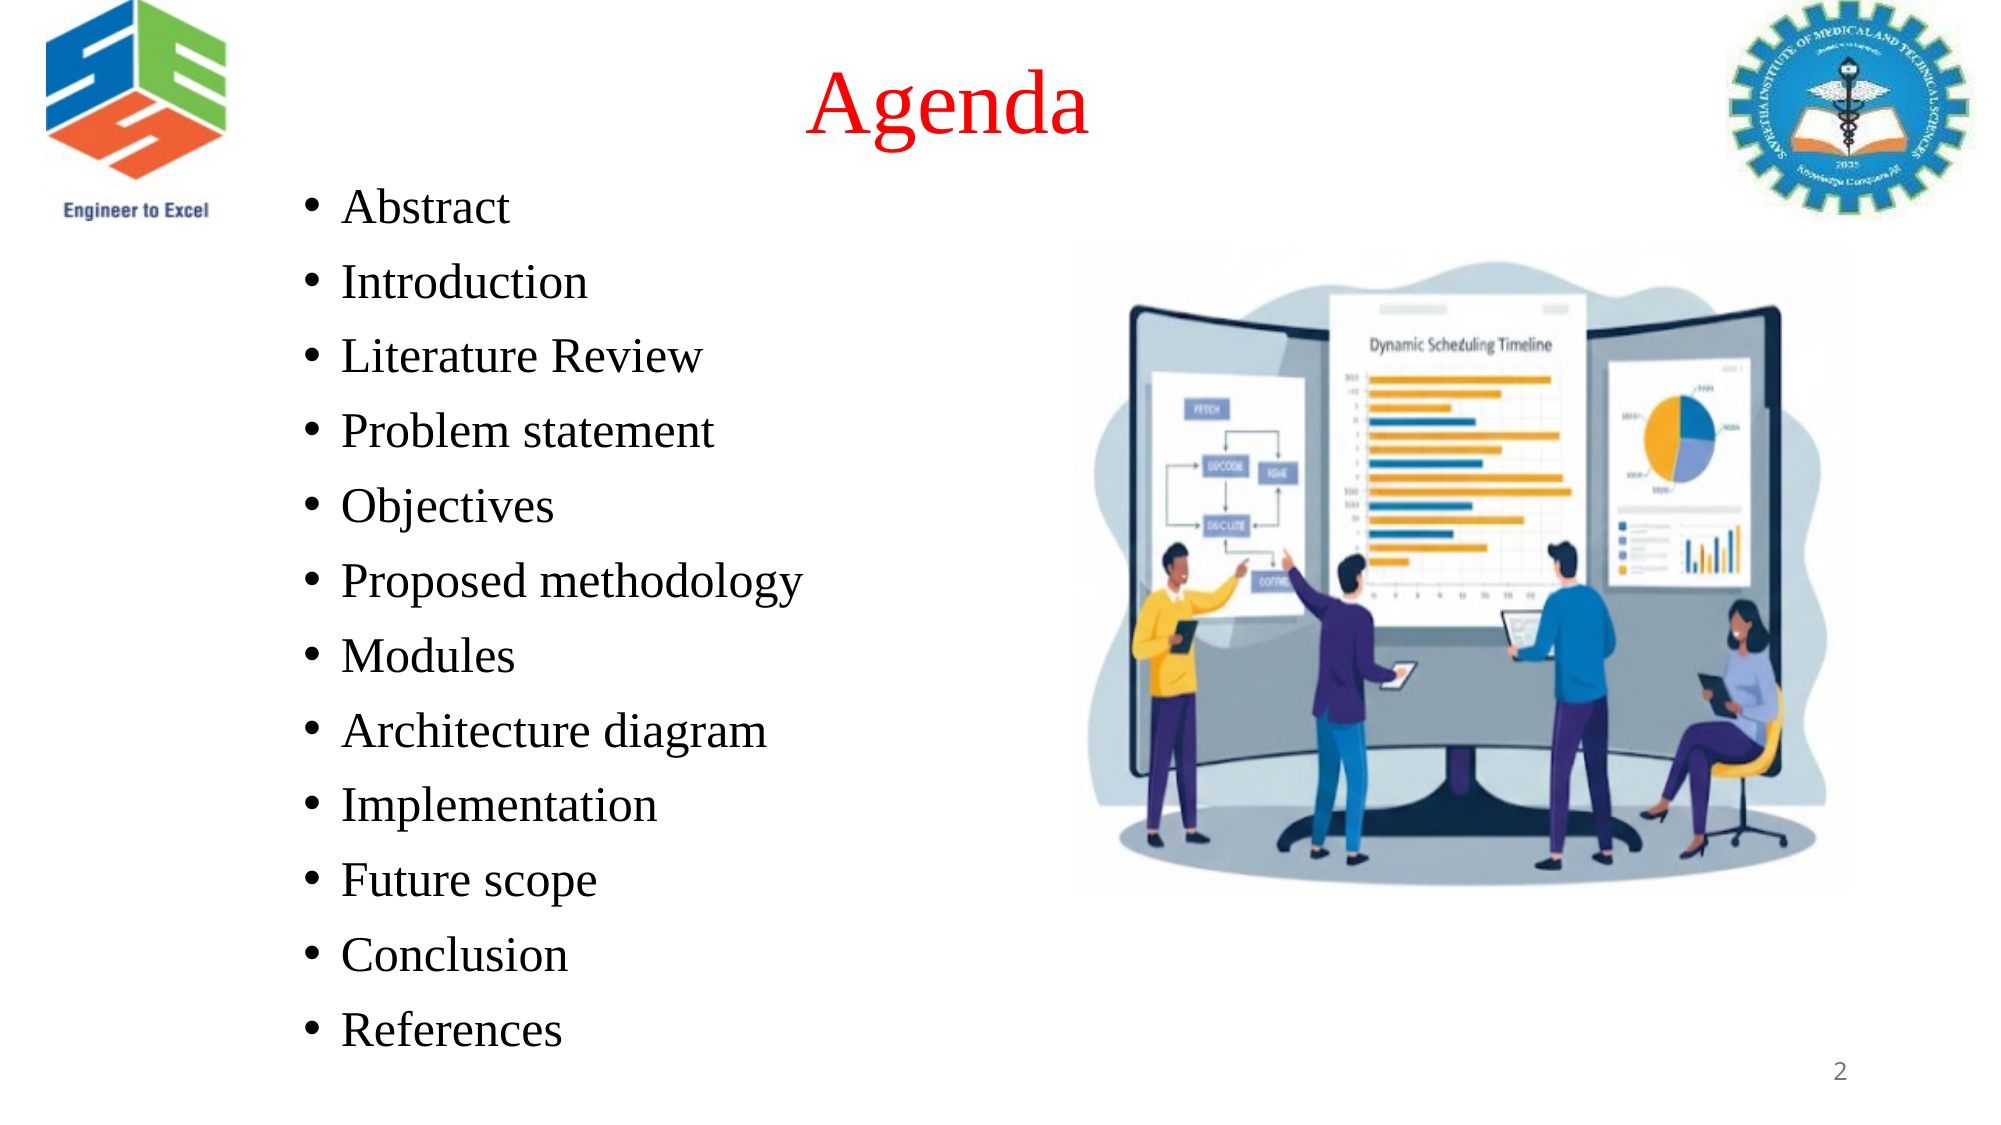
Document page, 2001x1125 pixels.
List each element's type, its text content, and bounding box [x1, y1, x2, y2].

slide_number 2 [1412, 1042, 1863, 1103]
title Agenda [504, 35, 1392, 173]
picture [1725, 0, 1977, 221]
picture [1073, 245, 1852, 891]
picture [45, 0, 228, 221]
list Abstract Introduction Literature Review Problem statement Objectives Proposed methodology Modules Architecture diagram Implementation Future scope Conclusion References [288, 172, 936, 1073]
